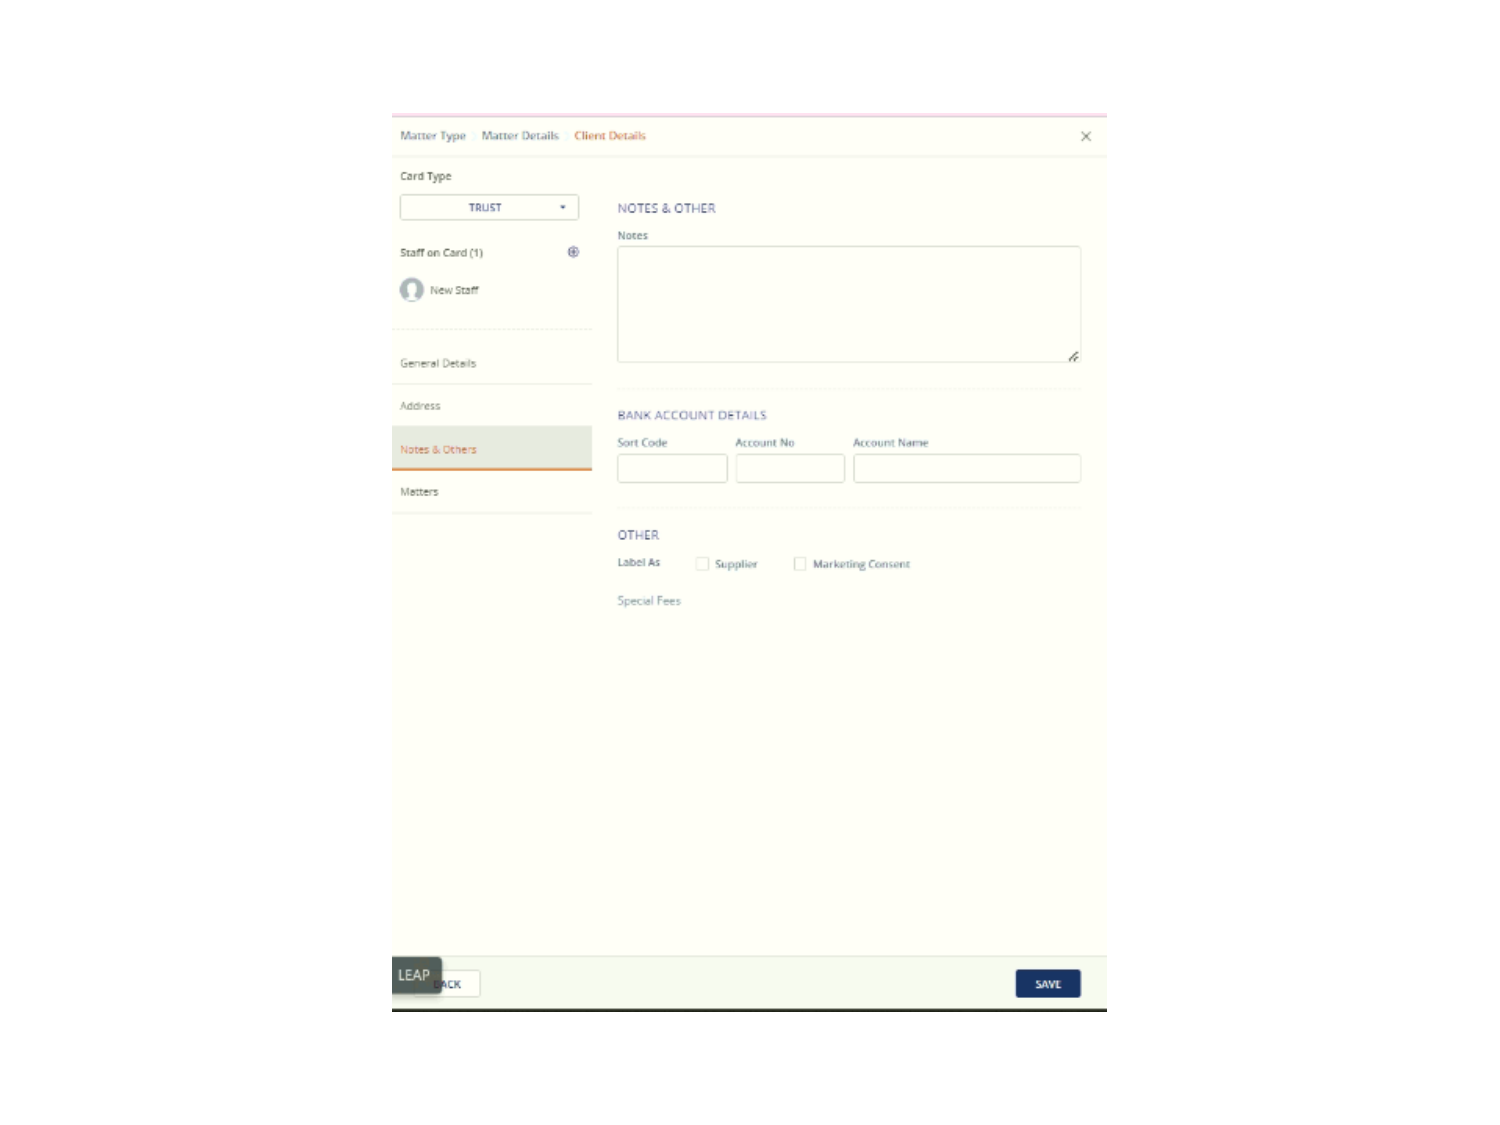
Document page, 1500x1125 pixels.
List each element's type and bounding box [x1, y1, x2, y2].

picture [392, 112, 1108, 1012]
